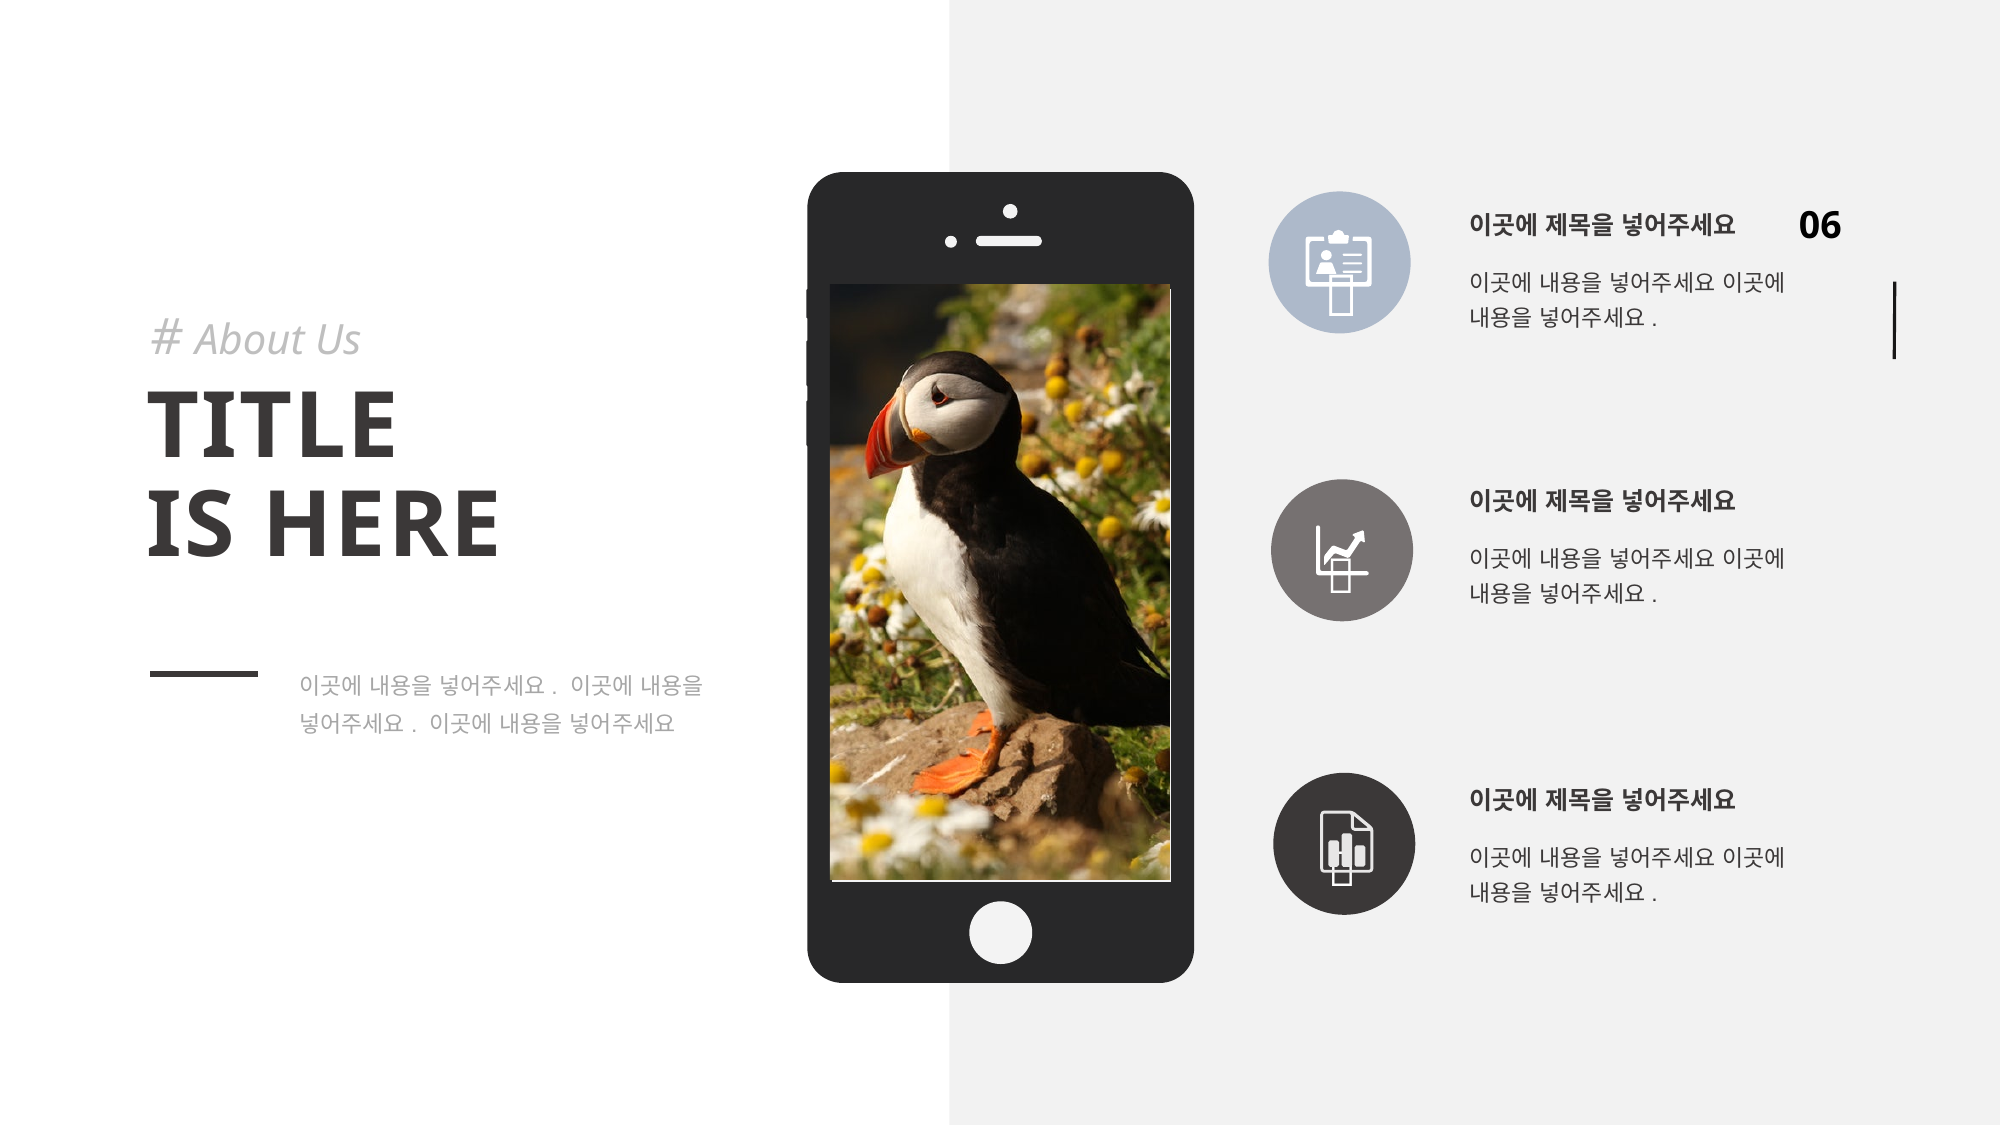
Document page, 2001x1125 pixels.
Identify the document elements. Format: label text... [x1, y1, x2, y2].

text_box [1320, 810, 1374, 873]
text_box 이곳에 내용을 넣어주세요 이곳에 내용을 넣어주세요. [1454, 273, 1946, 361]
text_box 이곳에 제목을 넣어주세요 [1454, 470, 1946, 532]
text_box 이곳에 내용을 넣어주세요 이곳에 내용을 넣어주세요. [1454, 549, 1946, 637]
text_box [1268, 191, 1411, 335]
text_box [1316, 525, 1369, 576]
text_box 이곳에 내용을 넣어주세요. 이곳에 내용을 넣어주세요. 이곳에 내용을 넣어주세요 [284, 654, 750, 894]
text_box TITLE IS HERE [131, 371, 665, 593]
text_box 이곳에 제목을 넣어주세요 [1454, 194, 1946, 256]
text_box 이곳에 제목을 넣어주세요 [1454, 769, 1946, 831]
text_box 이곳에 내용을 넣어주세요 이곳에 내용을 넣어주세요. [1454, 848, 1946, 936]
text_box # About Us [135, 319, 784, 381]
picture [805, 171, 1195, 983]
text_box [1271, 479, 1414, 622]
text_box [1305, 229, 1372, 287]
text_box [1266, 772, 1416, 915]
